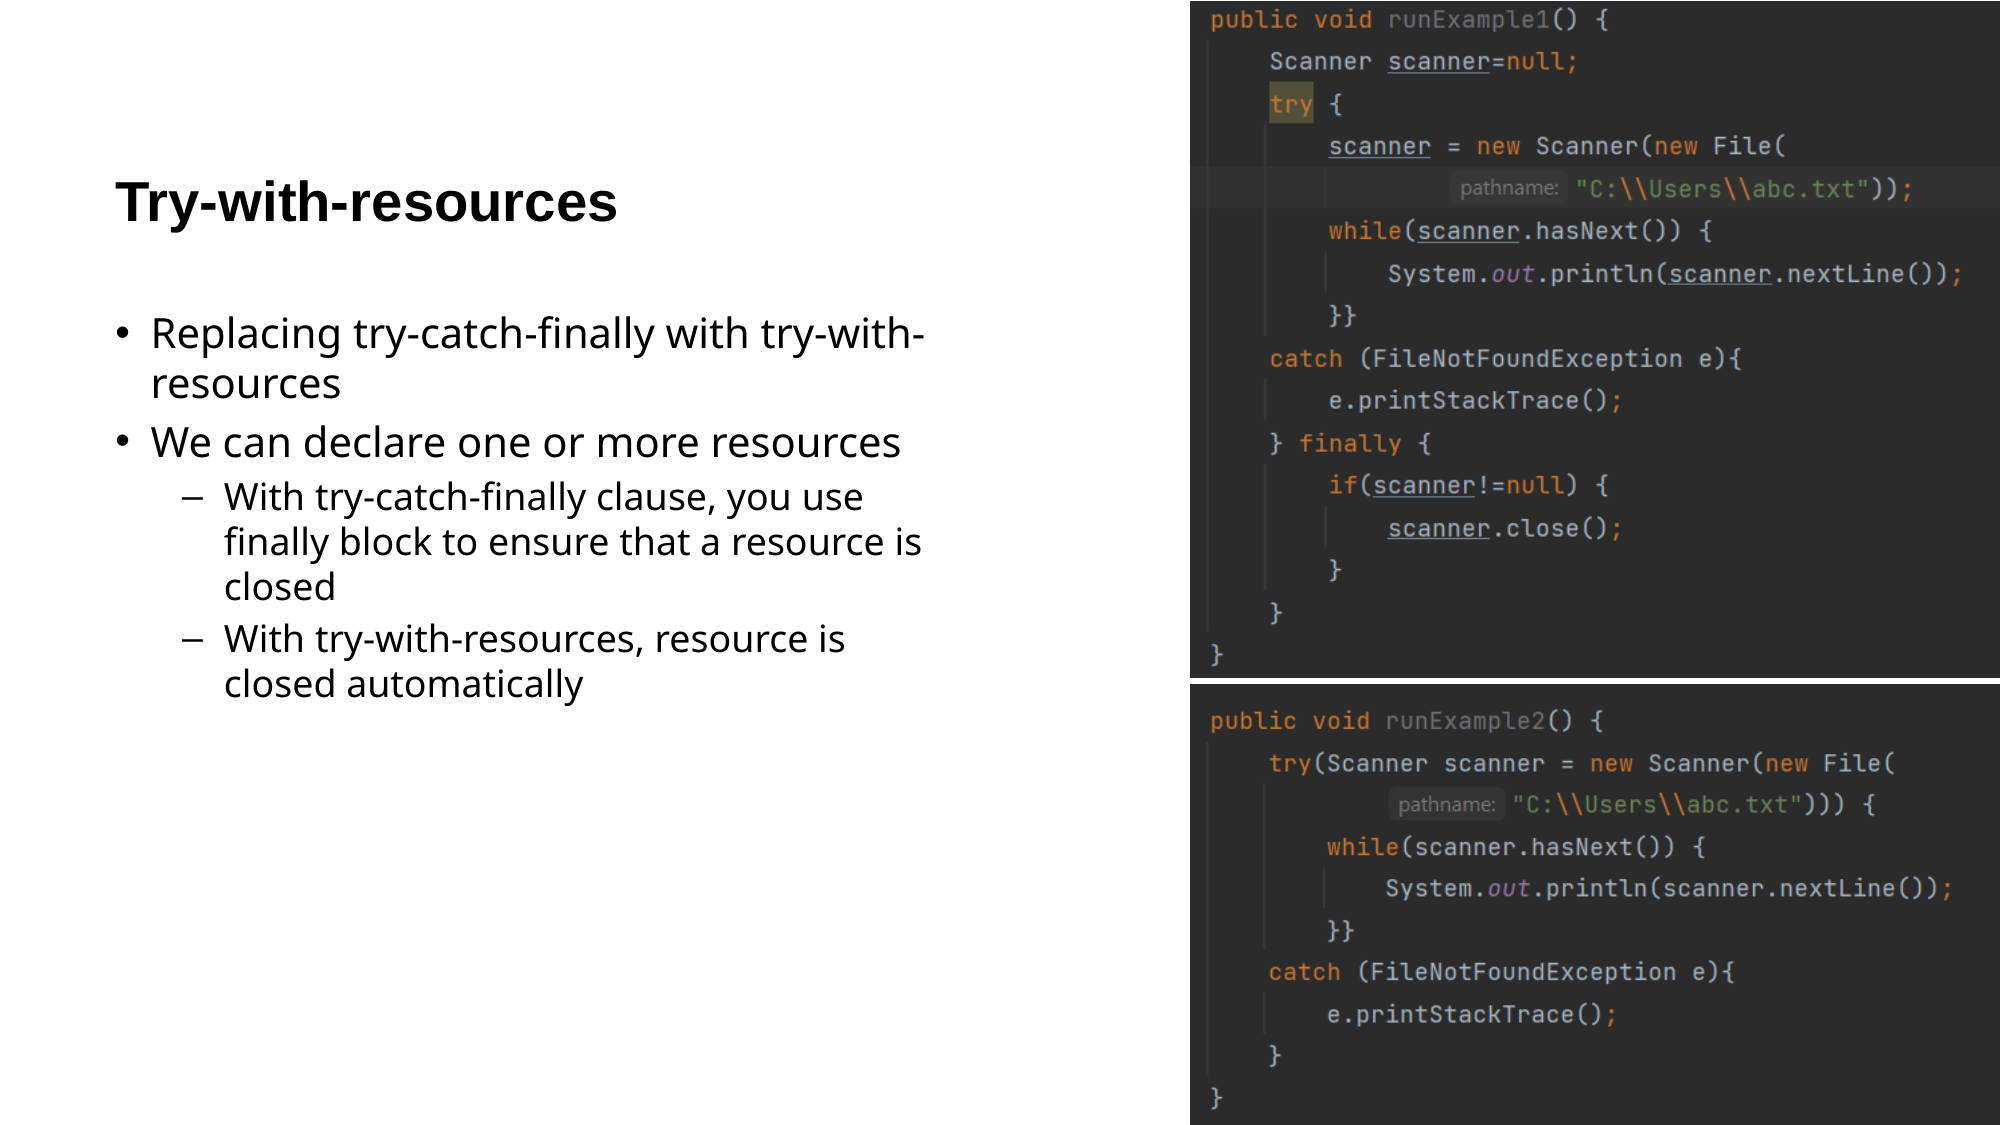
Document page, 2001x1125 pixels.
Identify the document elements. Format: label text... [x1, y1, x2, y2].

list Replacing try-catch-finally with try-with-resources We can declare one or more resources With try-catch-finally clause, you use finally block to ensure that a resource is closed With try-with-resources, resource is closed automatically [115, 306, 965, 1068]
picture [1190, 684, 2000, 1125]
picture [1190, 1, 2000, 678]
title Try-with-resources [115, 45, 1185, 233]
